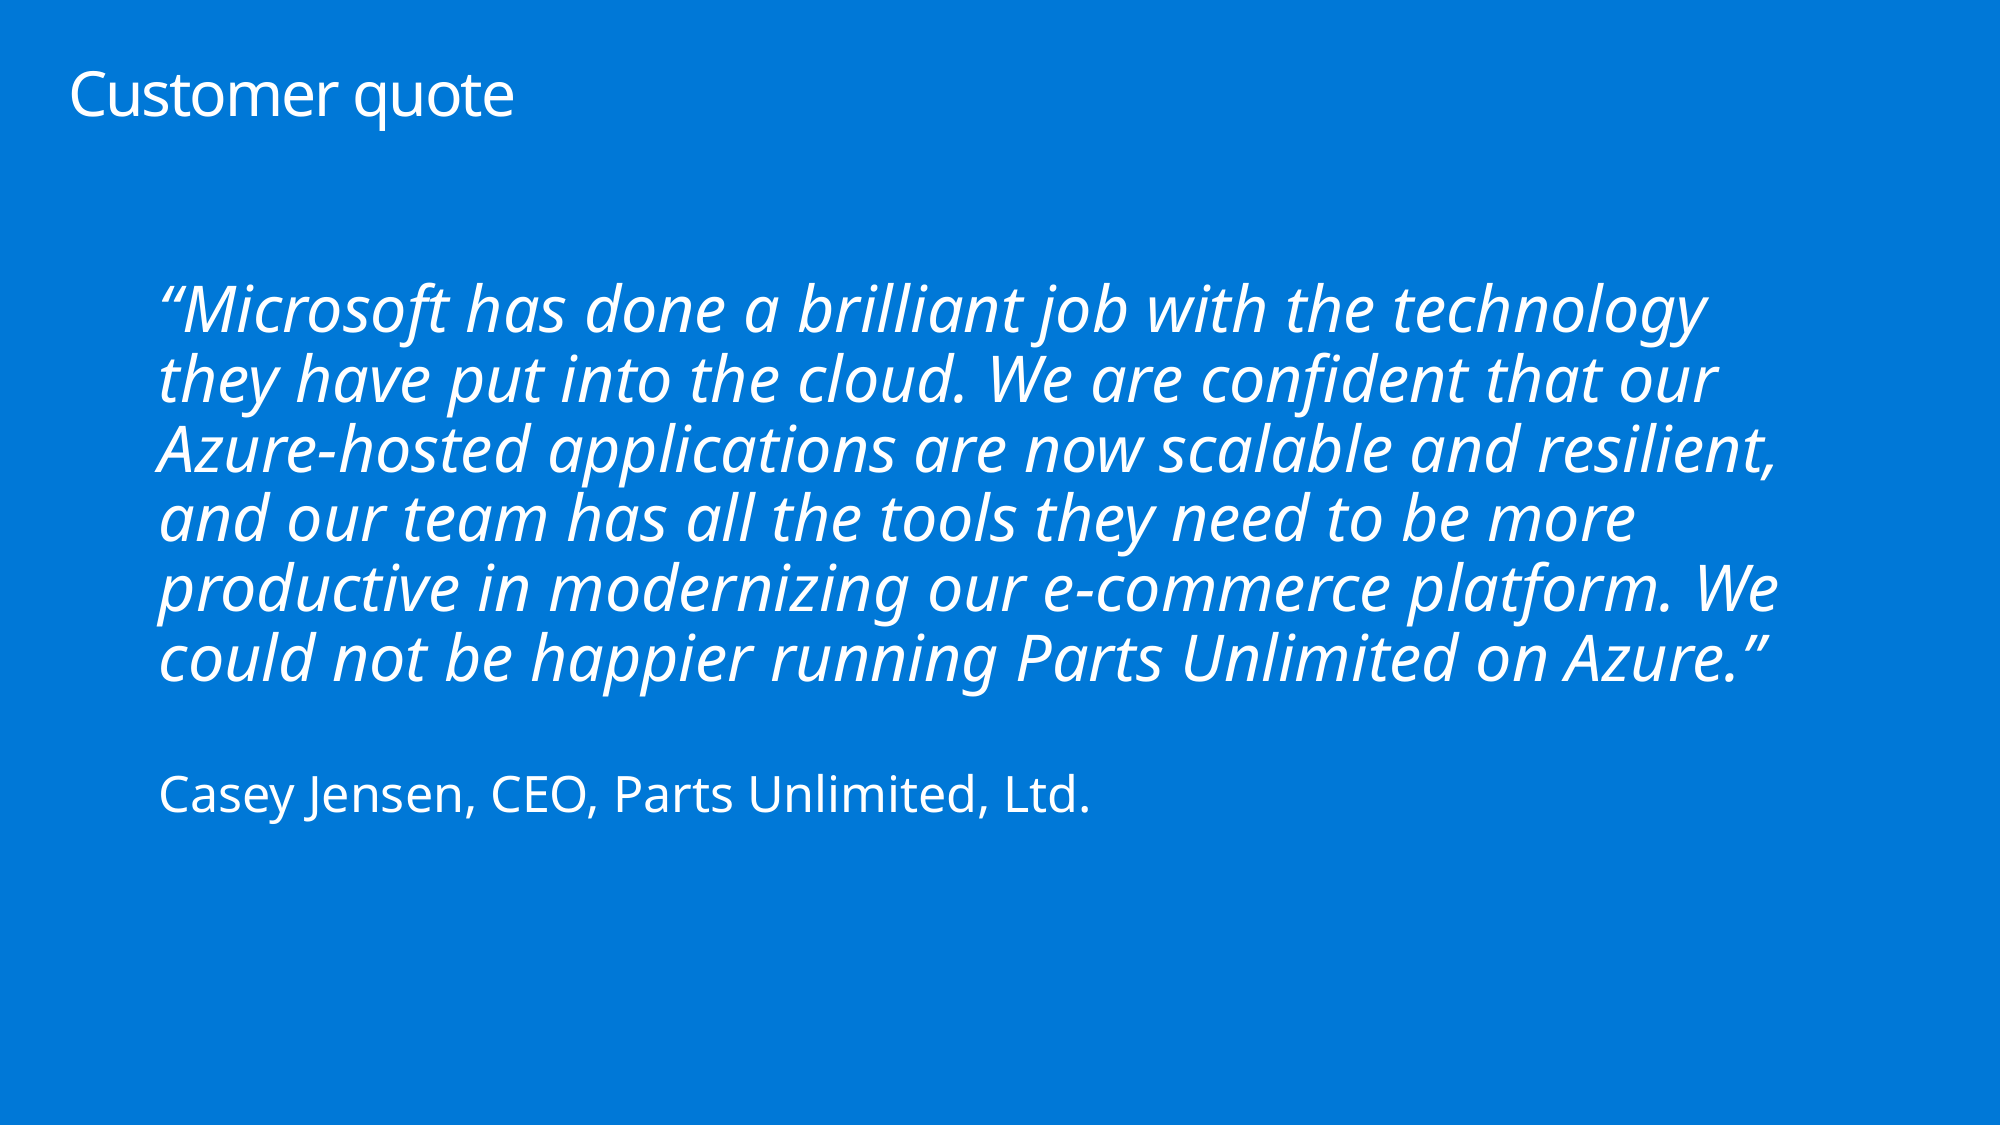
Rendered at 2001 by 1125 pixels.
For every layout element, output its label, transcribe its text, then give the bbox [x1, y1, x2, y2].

list “Microsoft has done a brilliant job with the technology they have put into the cloud. We are confident that our Azure-hosted applications are now scalable and resilient, and our team has all the tools they need to be more productive in modernizing our e-commerce platform. We could not be happier running Parts Unlimited on Azure.” Casey Jensen, CEO, Parts Unlimited, Ltd. [135, 262, 1819, 854]
title Customer quote [44, 47, 1957, 196]
